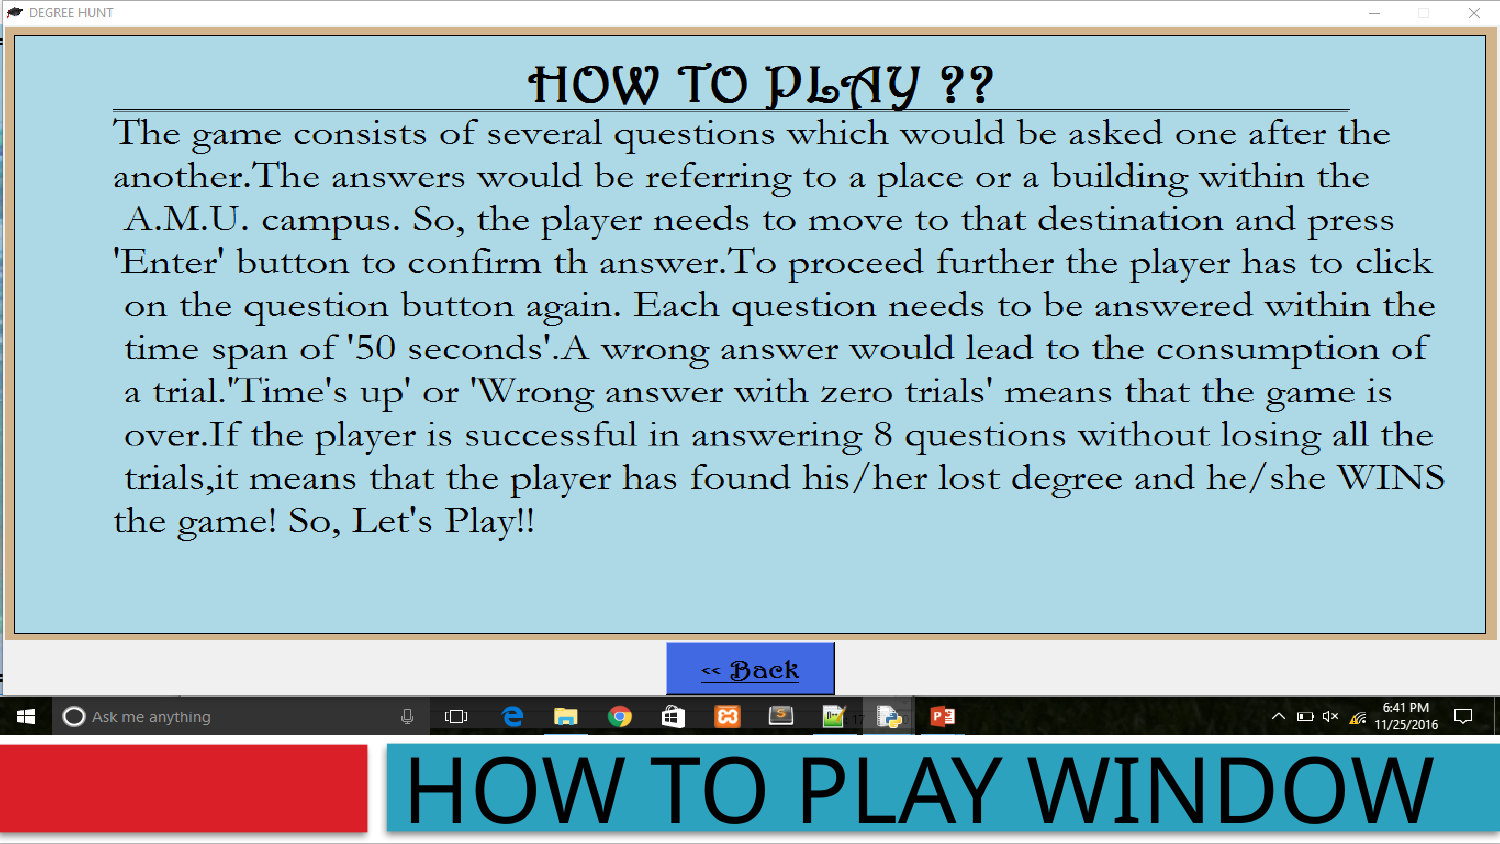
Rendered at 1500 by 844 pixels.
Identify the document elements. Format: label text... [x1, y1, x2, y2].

subtitle HOW TO PLAY WINDOW [387, 745, 1457, 829]
picture [0, 0, 1500, 735]
